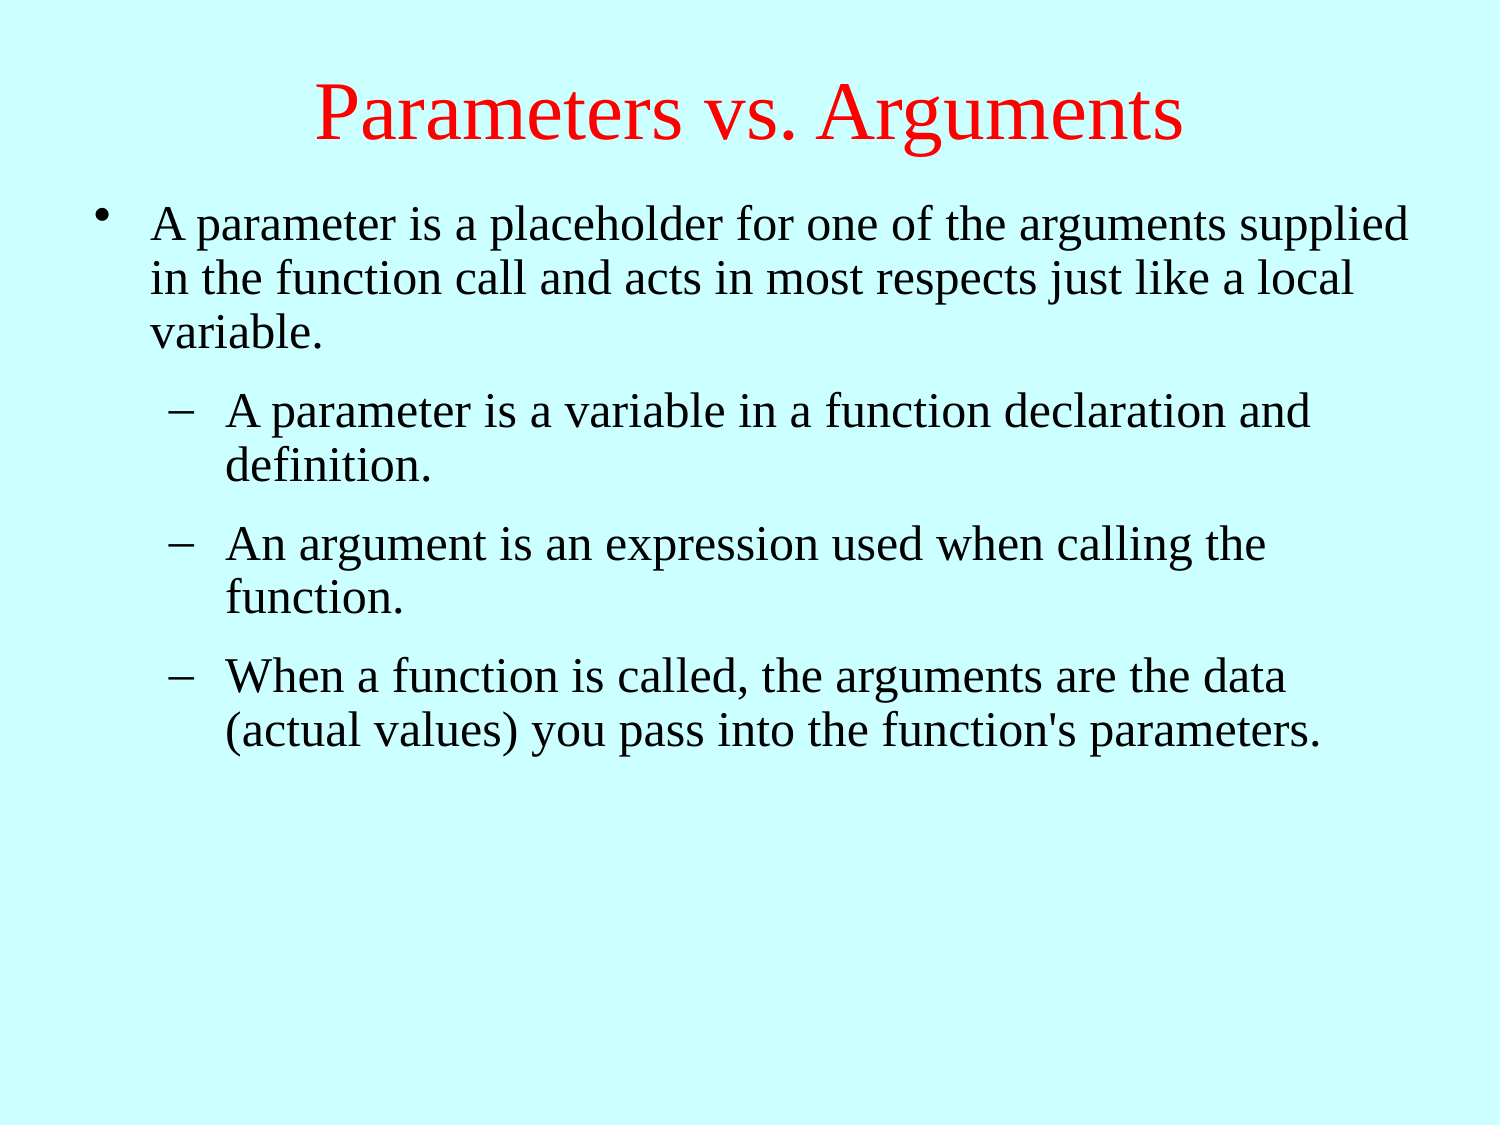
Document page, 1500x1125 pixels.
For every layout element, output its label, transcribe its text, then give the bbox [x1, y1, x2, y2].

title Parameters vs. Arguments [0, 12, 1500, 201]
text_box A parameter is a placeholder for one of the arguments supplied in the function call and acts in most respects just like a local variable. A parameter is a variable in a function declaration and definition. An argument is an expression used when calling the function. When a function is called, the arguments are the data (actual values) you pass into the function's parameters. [79, 189, 1425, 1000]
